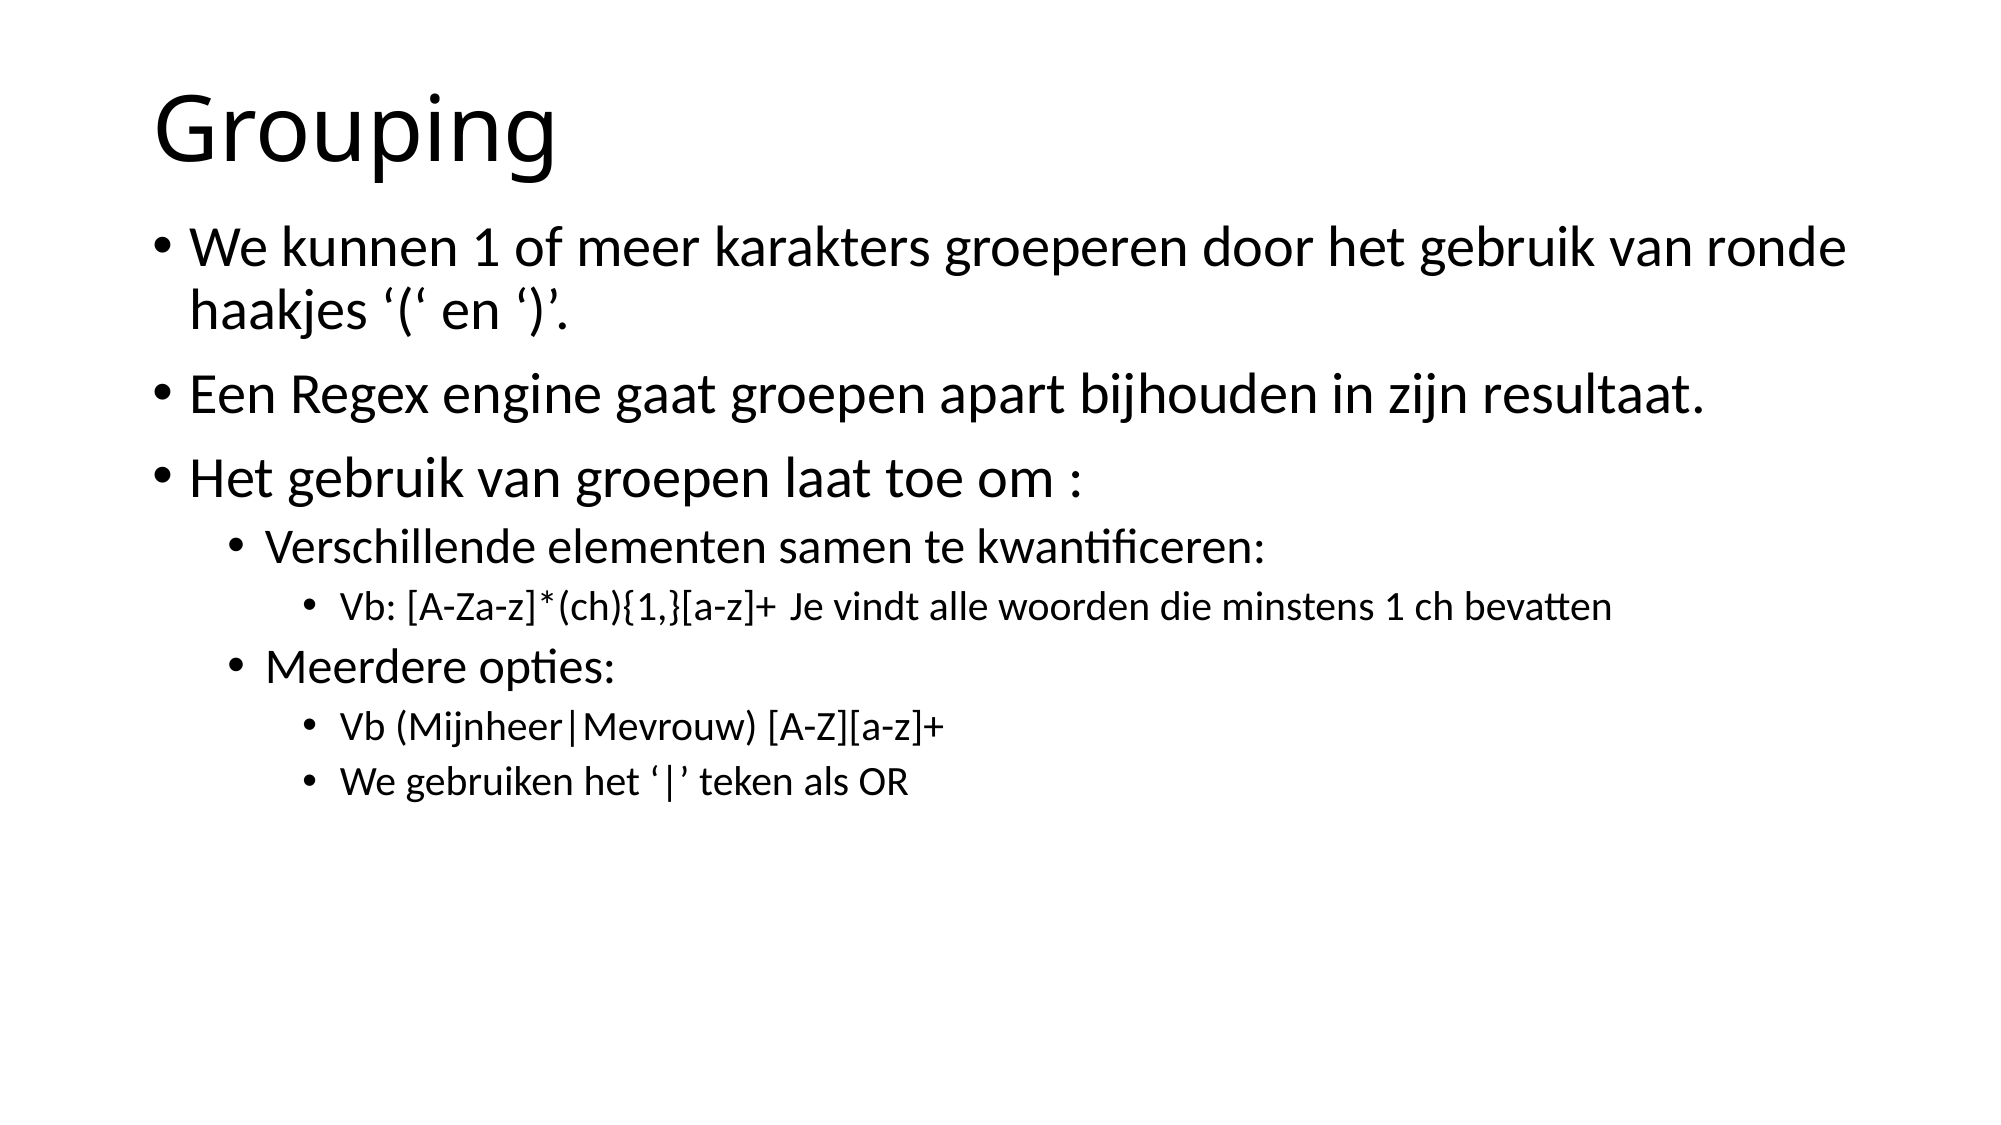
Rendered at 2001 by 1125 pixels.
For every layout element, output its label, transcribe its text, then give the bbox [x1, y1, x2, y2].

list We kunnen 1 of meer karakters groeperen door het gebruik van ronde haakjes ‘(‘ en ‘)’. Een Regex engine gaat groepen apart bijhouden in zijn resultaat. Het gebruik van groepen laat toe om : Verschillende elementen samen te kwantificeren: Vb: [A-Za-z]*(ch){1,}[a-z]+ Je vindt alle woorden die minstens 1 ch bevatten Meerdere opties: Vb (Mijnheer|Mevrouw) [A-Z][a-z]+ We gebruiken het ‘|’ teken als OR [137, 209, 1946, 1045]
title Grouping [137, 66, 1863, 198]
